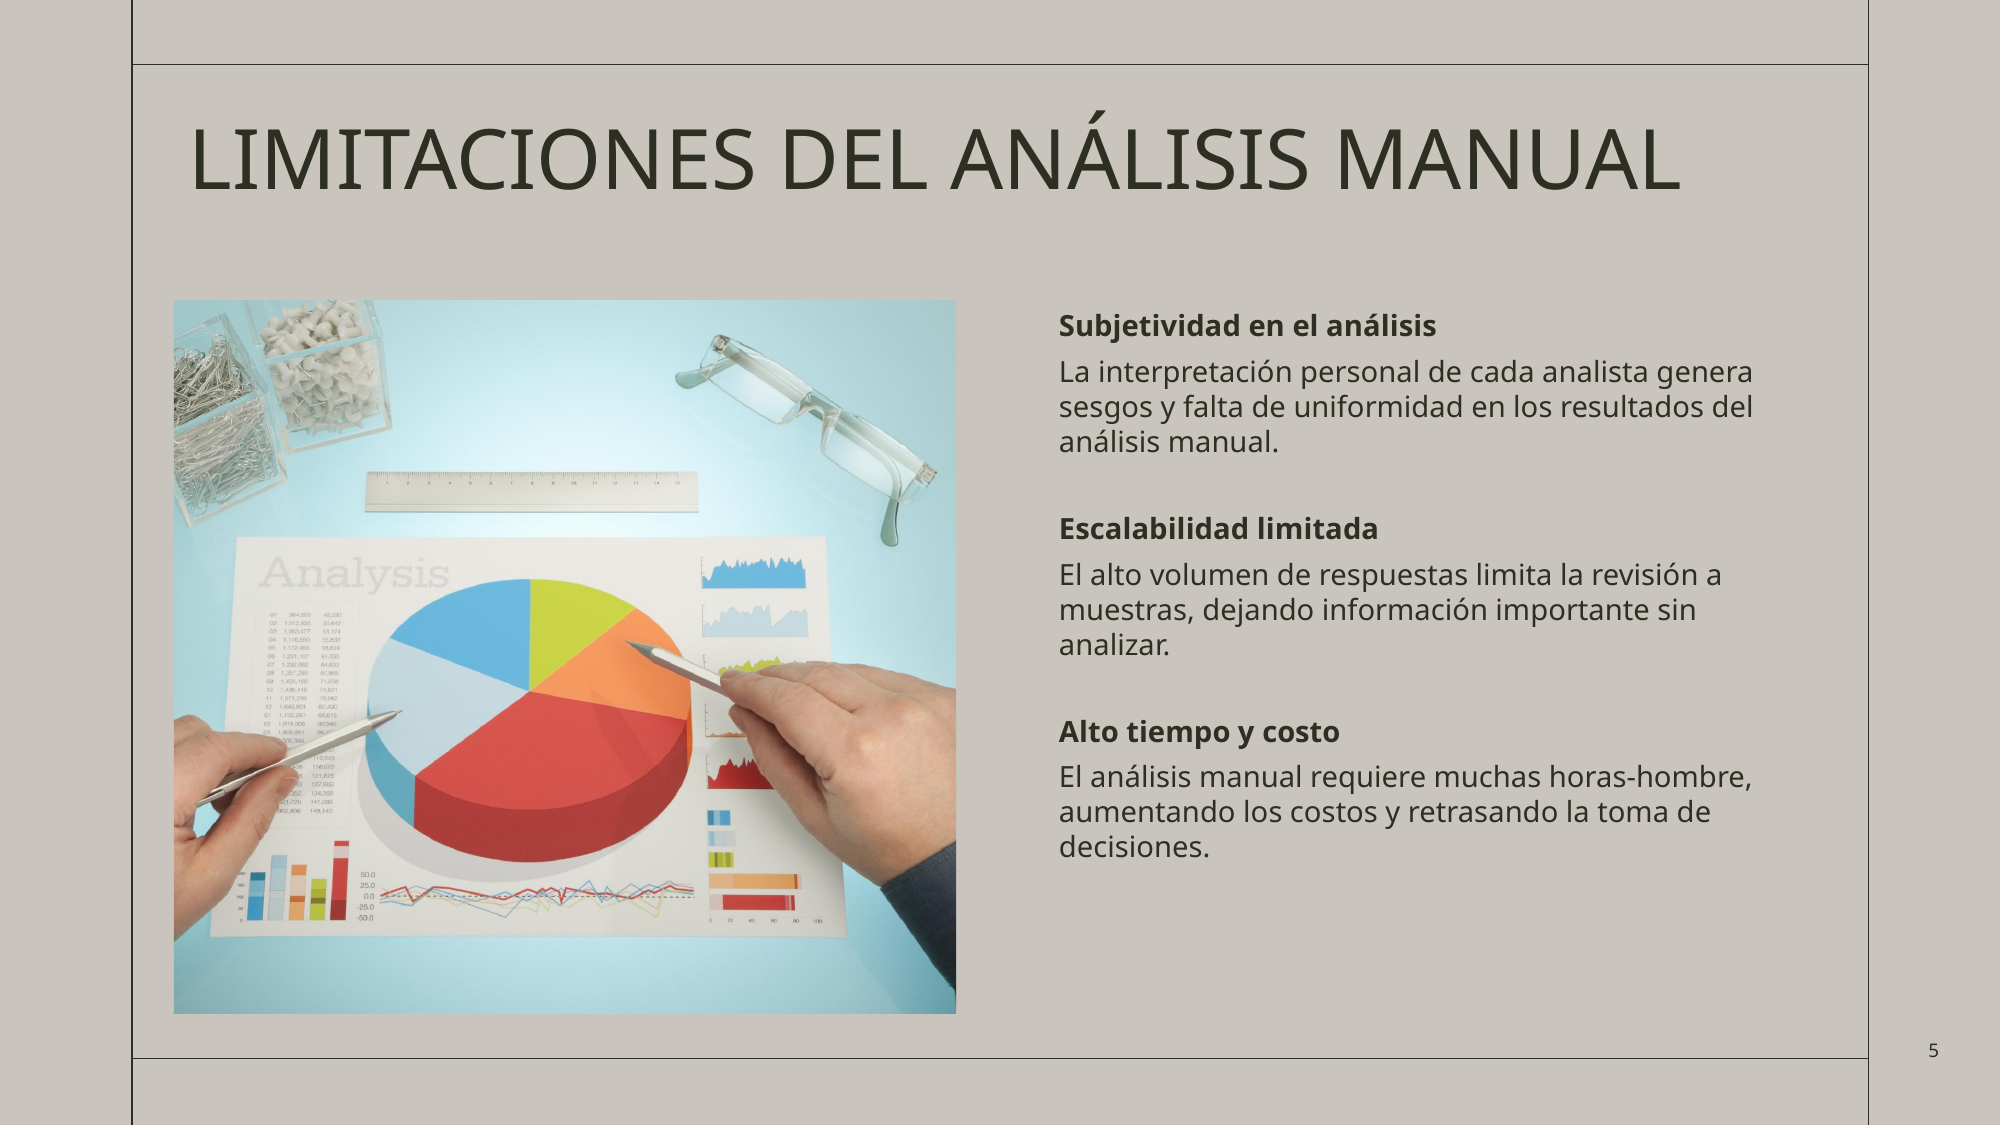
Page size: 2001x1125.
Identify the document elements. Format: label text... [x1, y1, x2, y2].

title Limitaciones del análisis manual [173, 98, 1824, 285]
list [173, 299, 957, 1014]
list Subjetividad en el análisis La interpretación personal de cada analista genera sesgos y falta de uniformidad en los resultados del análisis manual. Escalabilidad limitada El alto volumen de respuestas limita la revisión a muestras, dejando información importante sin analizar. Alto tiempo y costo El análisis manual requiere muchas horas-hombre, aumentando los costos y retrasando la toma de decisiones. [1043, 299, 1824, 1014]
slide_number 5 [1898, 1021, 1969, 1082]
